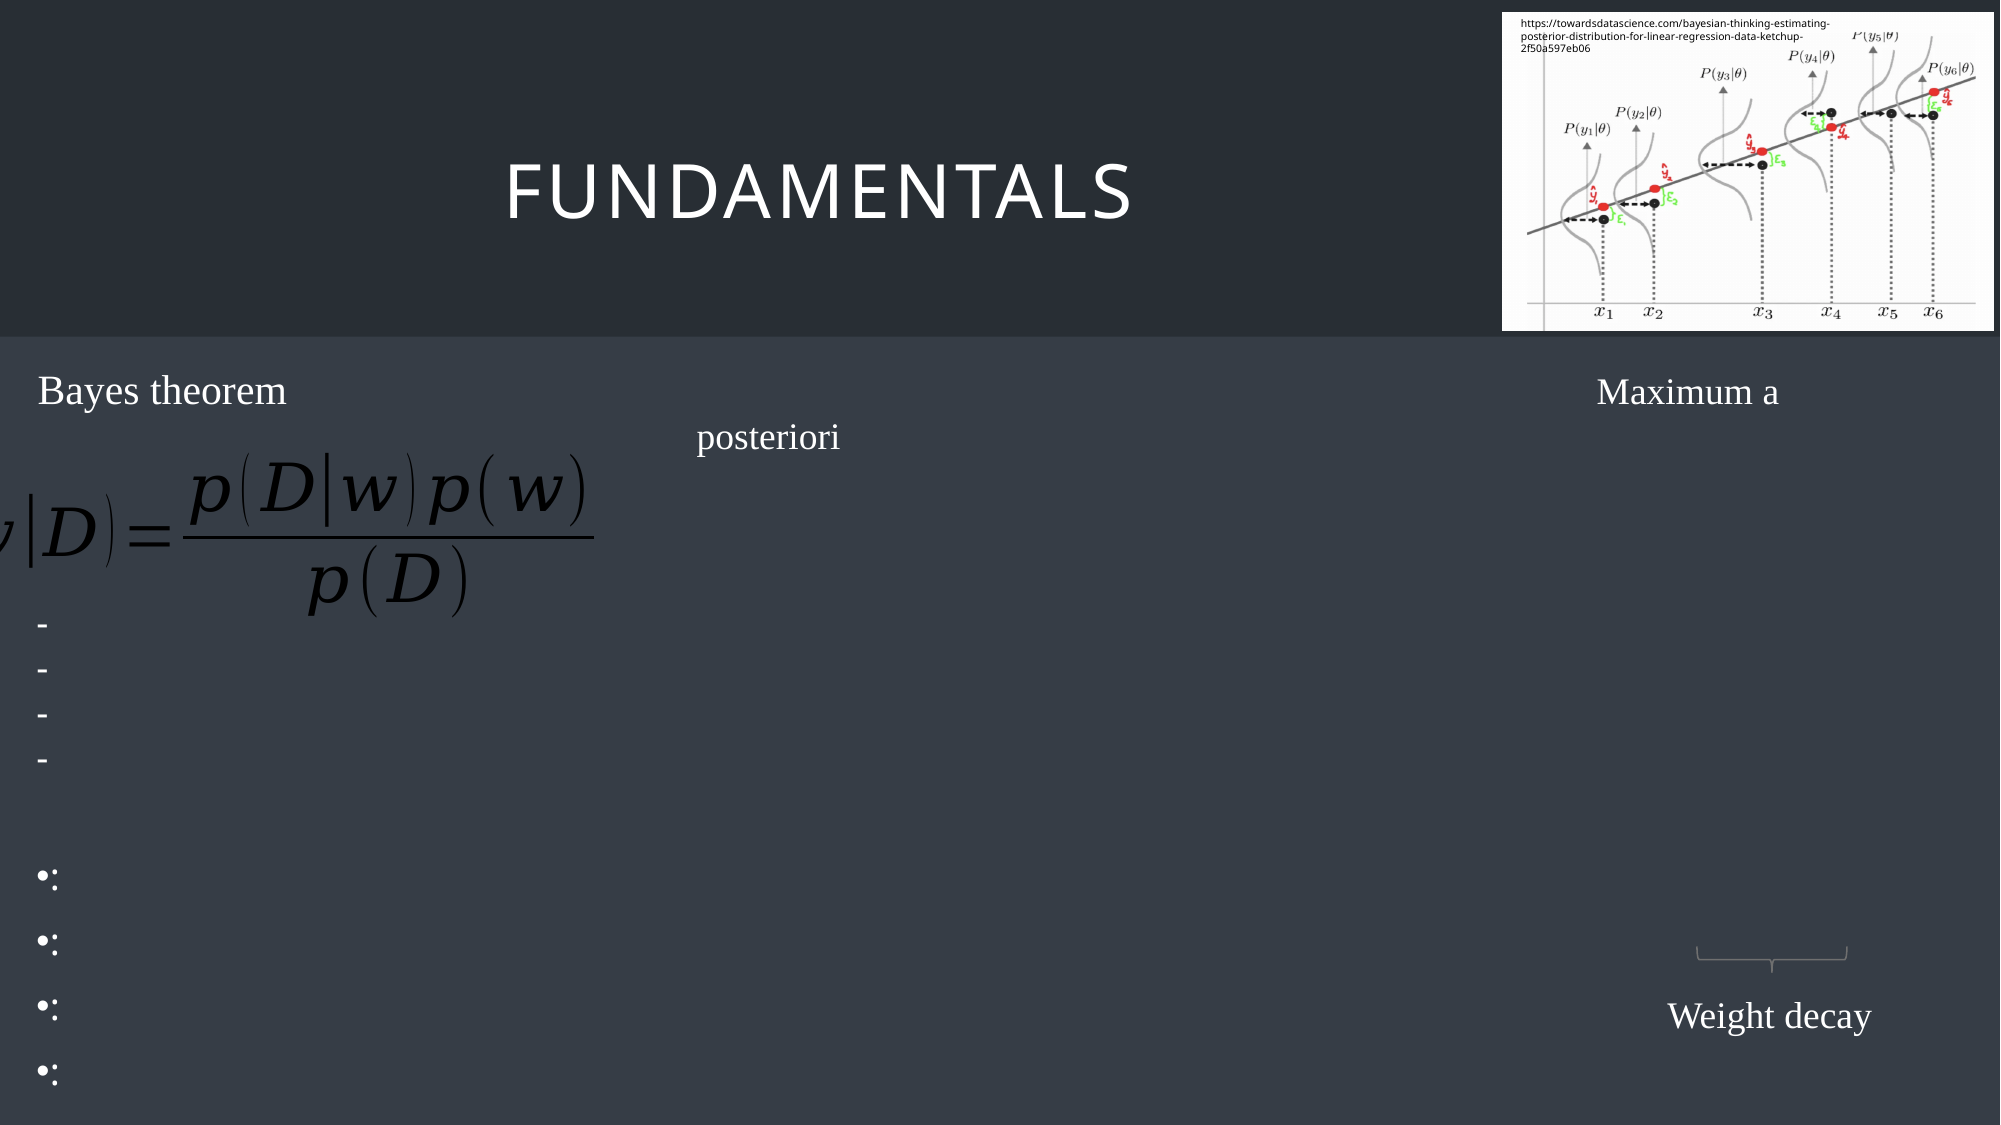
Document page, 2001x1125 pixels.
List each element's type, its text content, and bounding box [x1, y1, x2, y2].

text_box FUNDAMENTALs [187, 105, 1450, 283]
picture [1502, 11, 1994, 332]
text_box [0, 0, 2000, 338]
text_box Bayes theorem [22, 355, 427, 421]
text_box Maximum a posteriori [681, 359, 1822, 464]
text_box [0, 338, 2000, 1125]
text_box [1696, 946, 1848, 974]
text_box Weight decay [1652, 983, 1888, 1044]
